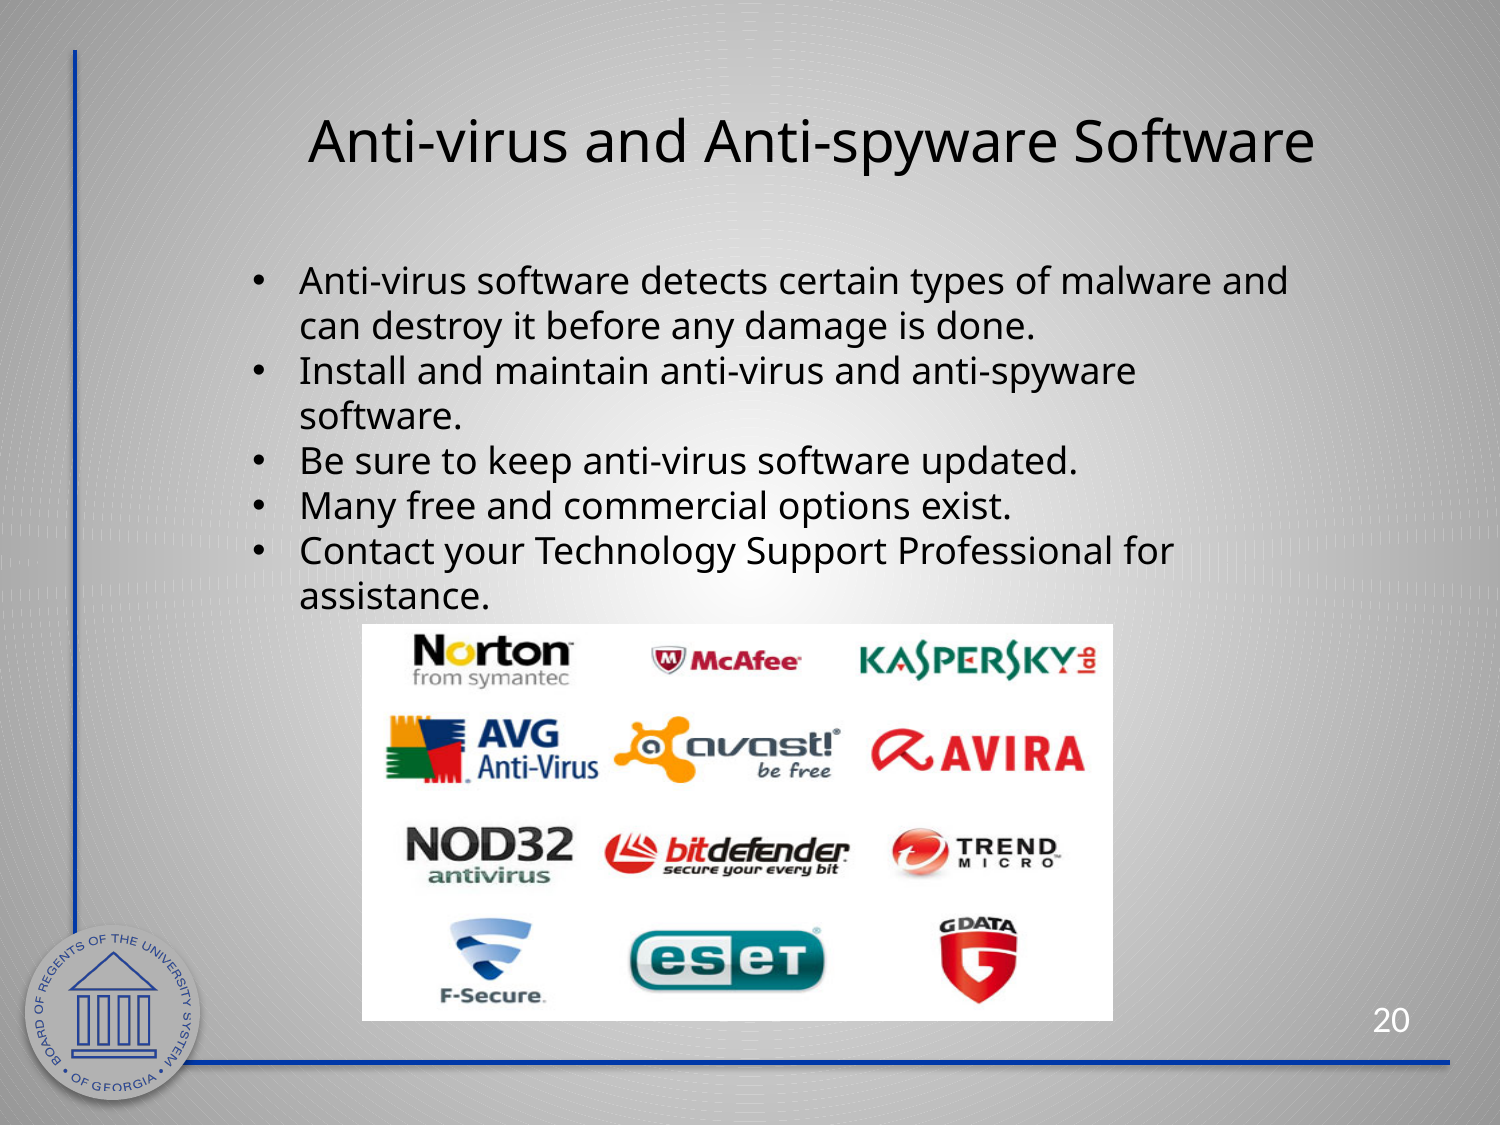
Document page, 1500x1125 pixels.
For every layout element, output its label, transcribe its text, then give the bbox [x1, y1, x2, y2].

title Anti-virus and Anti-spyware Software [200, 45, 1425, 233]
text_box Anti-virus software detects certain types of malware and can destroy it before any damage is done. Install and maintain anti-virus and anti-spyware software. Be sure to keep anti-virus software updated. Many free and commercial options exist. Contact your Technology Support Professional for assistance. [237, 249, 1325, 670]
picture [362, 624, 1113, 1022]
slide_number 20 [1275, 987, 1425, 1048]
